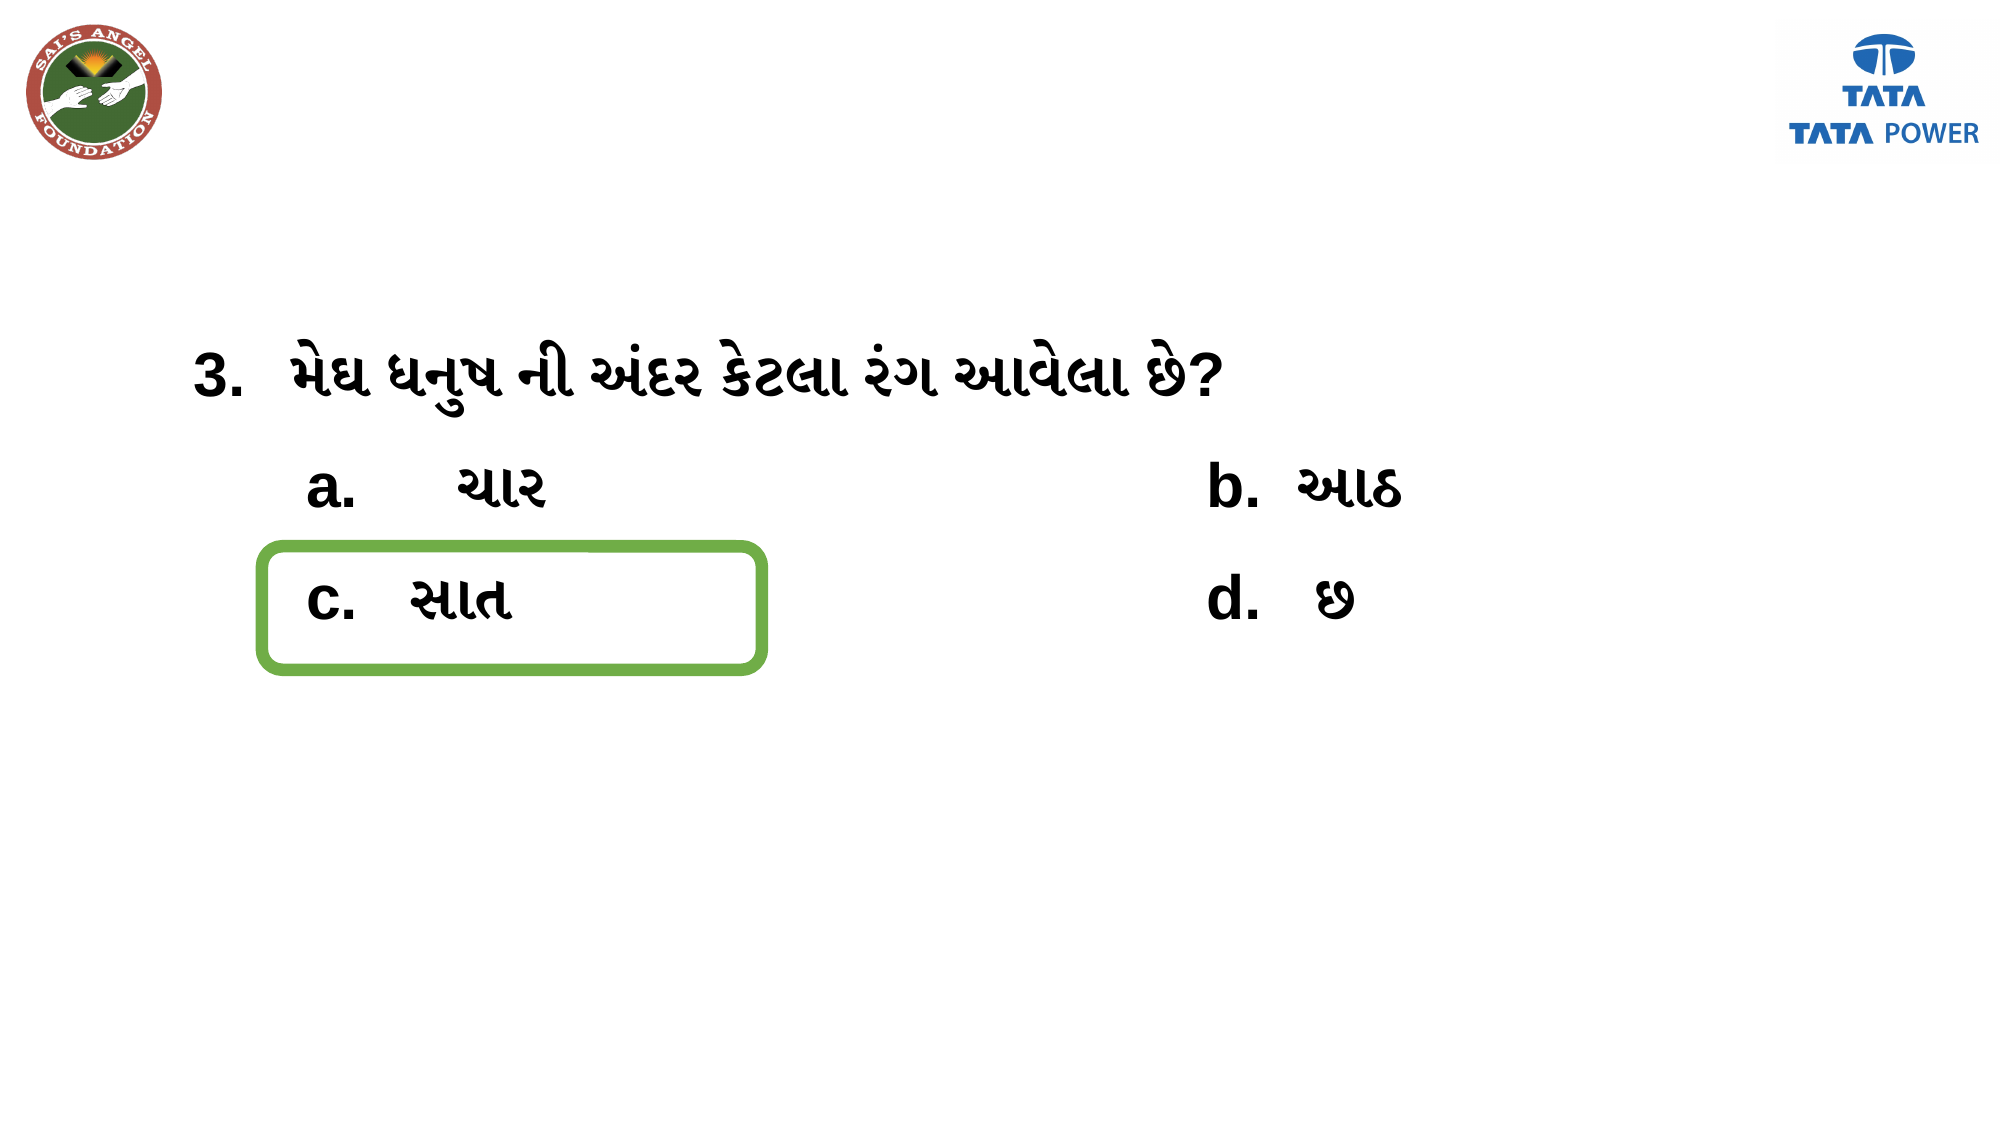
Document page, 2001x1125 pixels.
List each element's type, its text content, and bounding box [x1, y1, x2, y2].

text_box [261, 546, 762, 670]
text_box 3. મેઘ ધનુષ ની અંદર કેટલા રંગ આવેલા છે? a. ચાર b. આઠ c. સાત d. છ [178, 314, 2000, 758]
picture [26, 24, 162, 160]
picture [1775, 19, 2000, 164]
